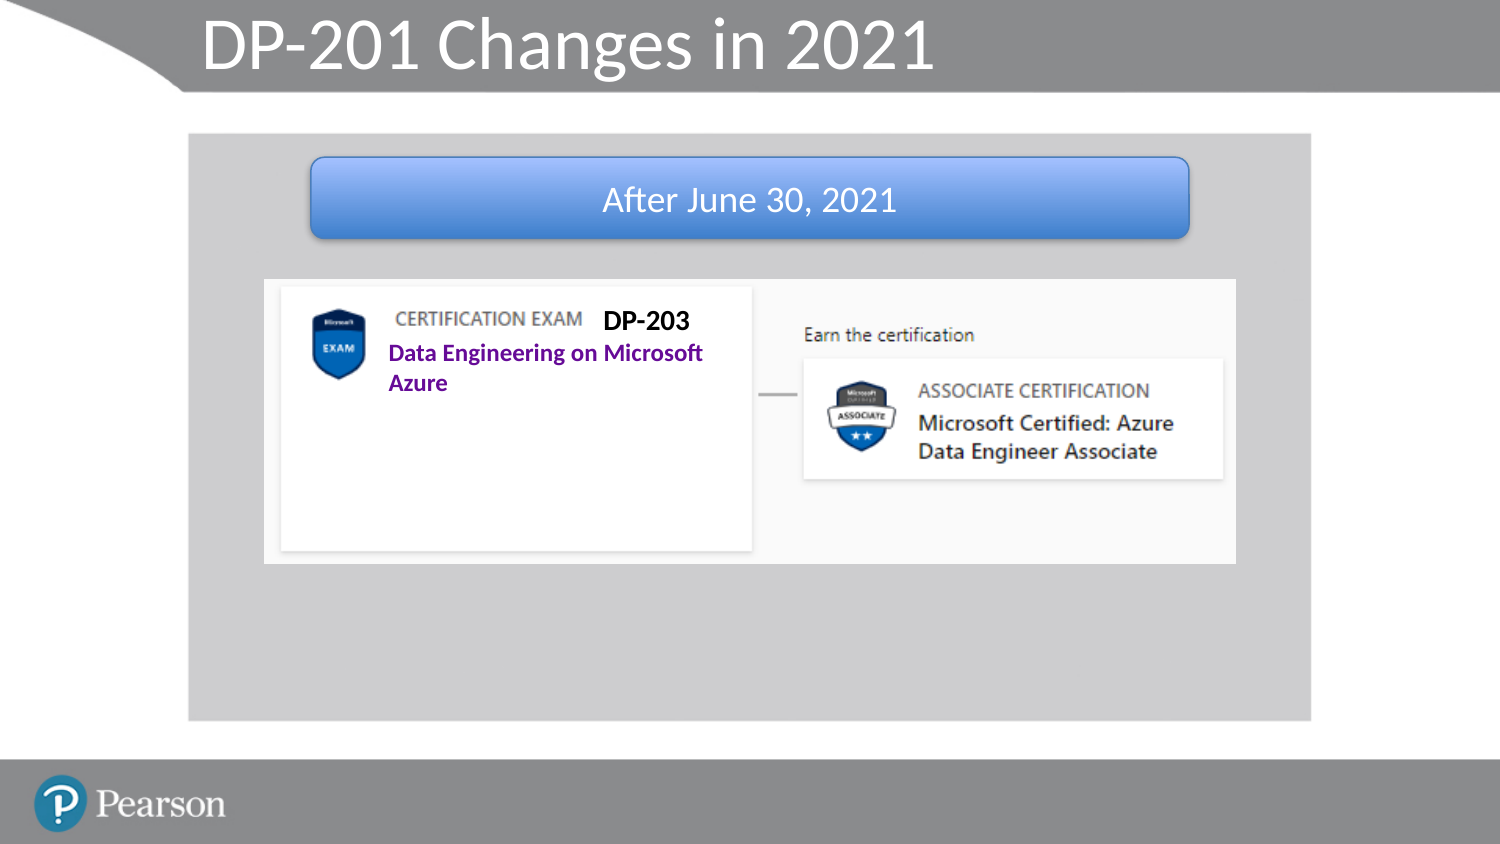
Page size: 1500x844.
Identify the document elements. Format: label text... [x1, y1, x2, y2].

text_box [264, 279, 1236, 565]
title DP-201 Changes in 2021 [186, 0, 1425, 79]
picture [0, 0, 1500, 844]
text_box After June 30, 2021 [310, 156, 1190, 240]
